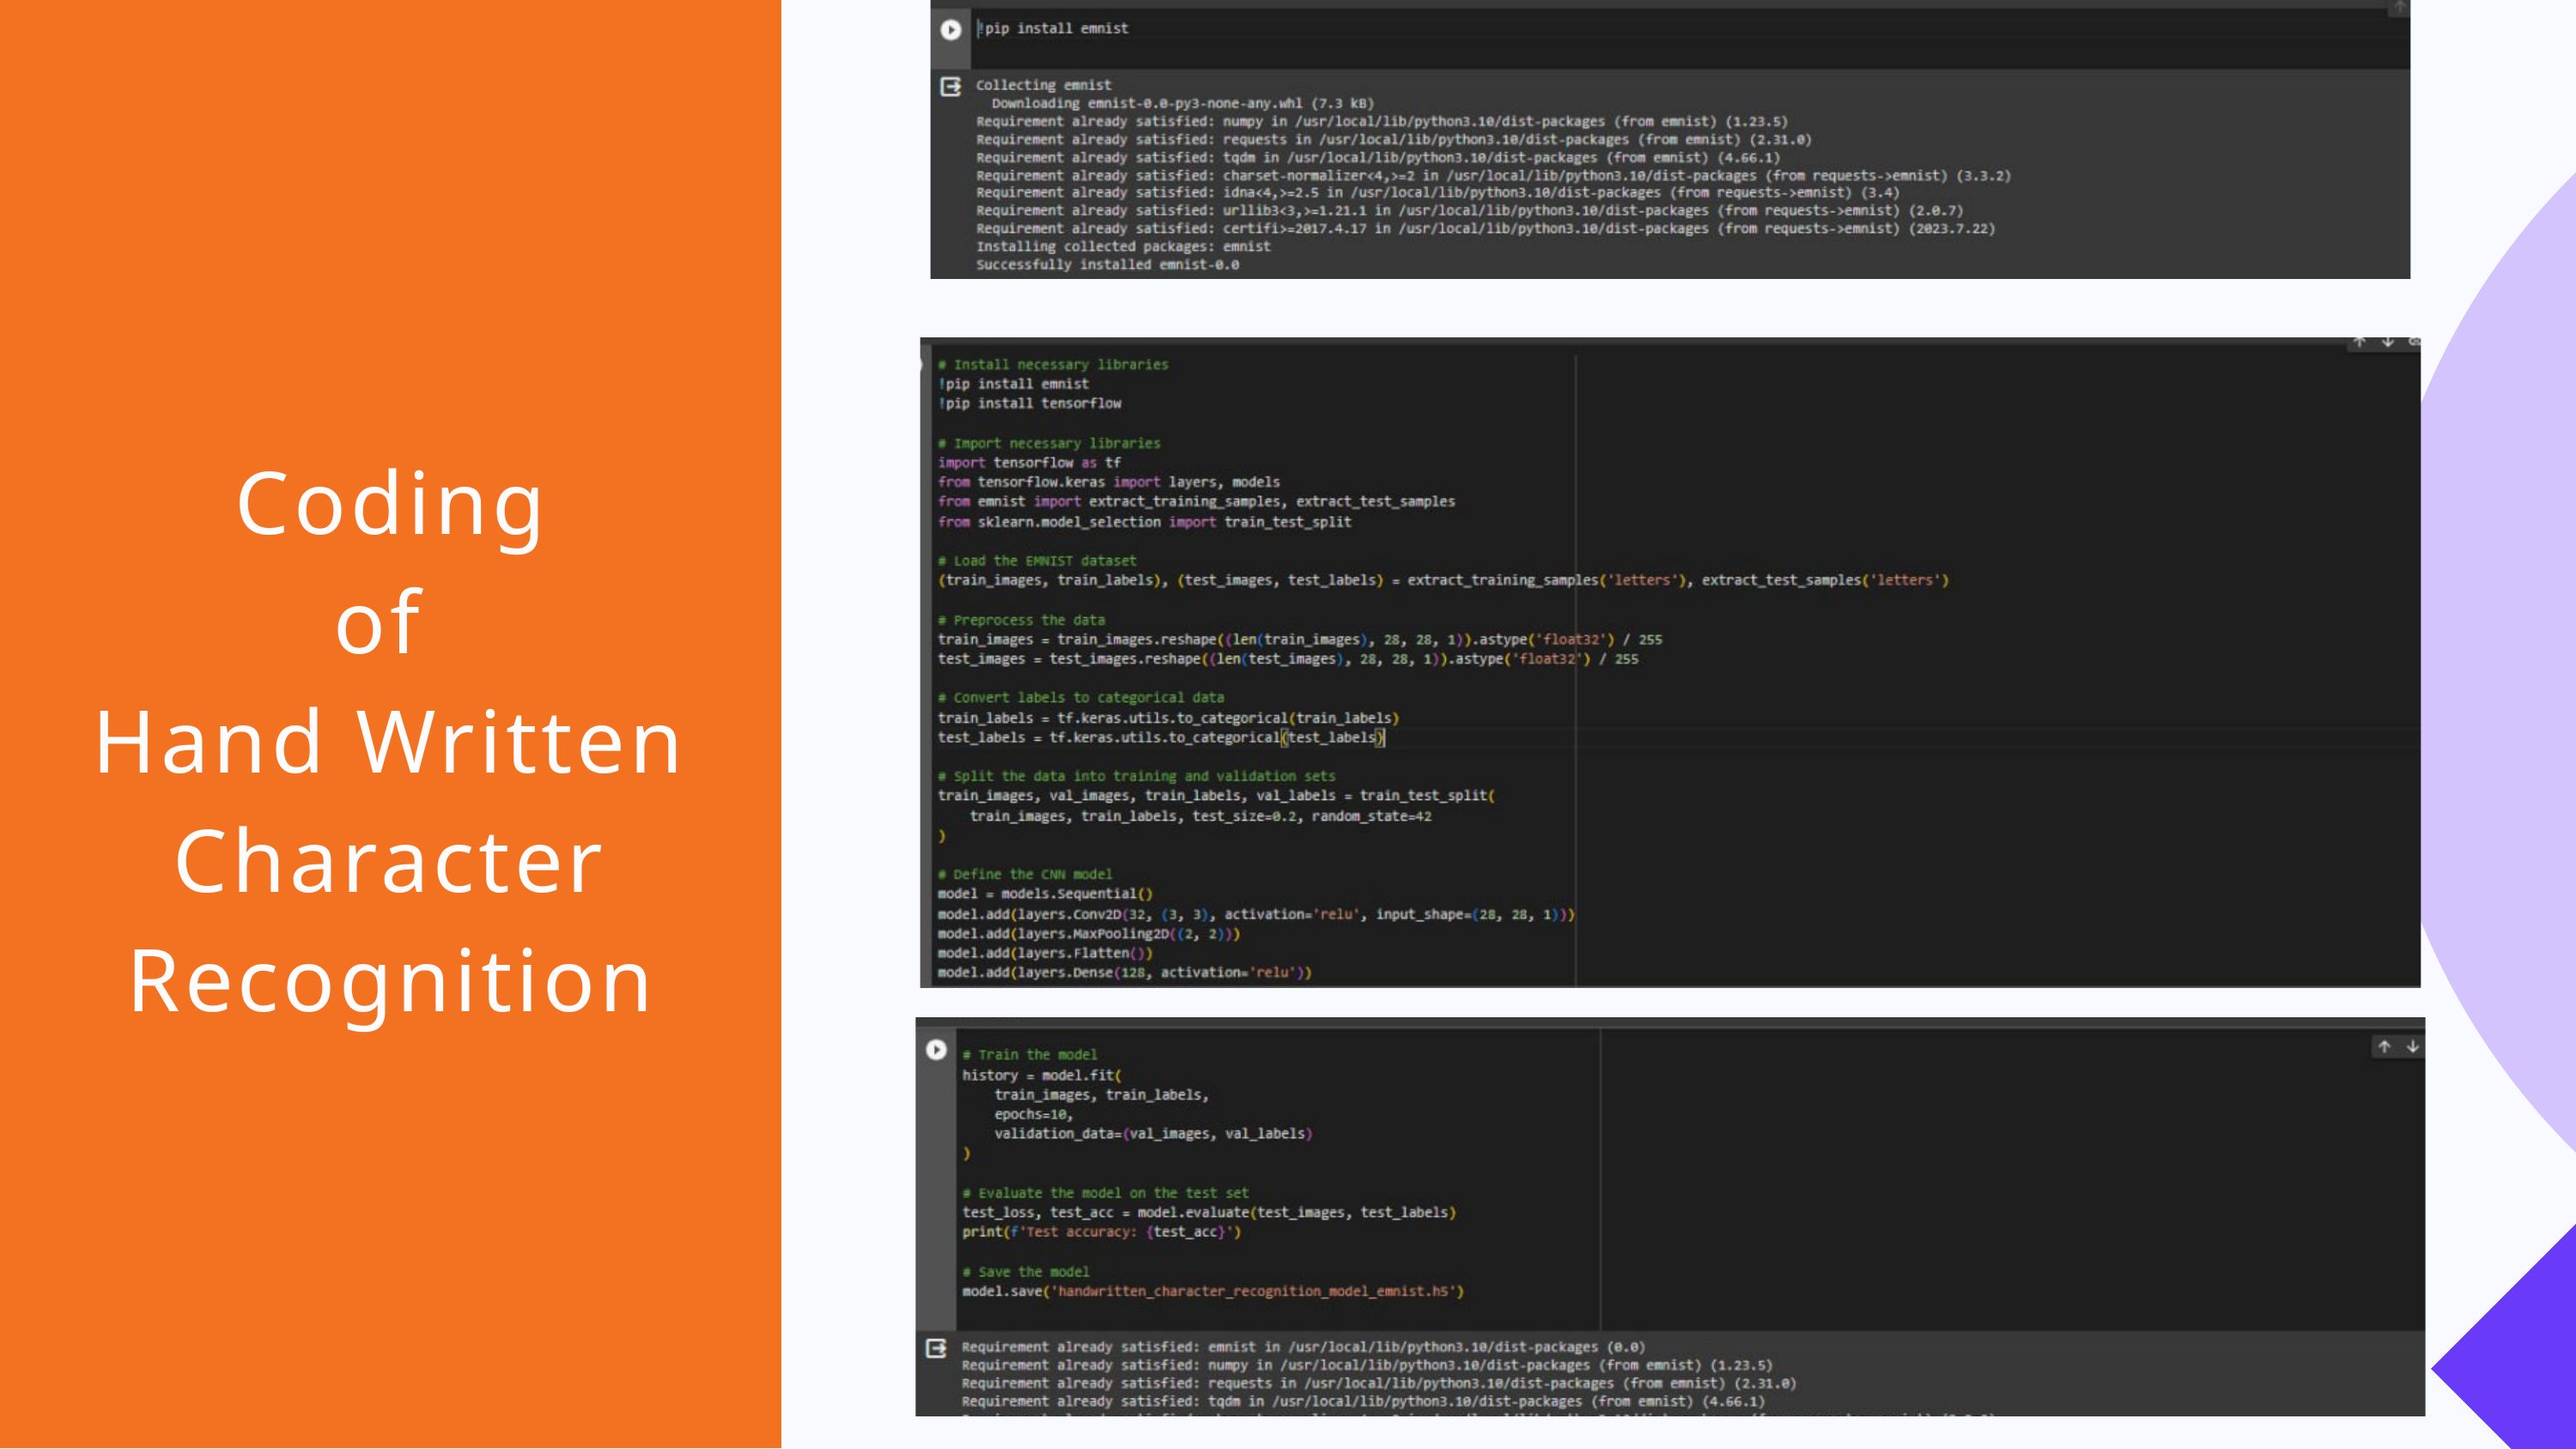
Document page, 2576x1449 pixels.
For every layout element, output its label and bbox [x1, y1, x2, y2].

text_box [2370, 0, 2576, 1351]
text_box [920, 337, 2366, 988]
text_box [0, 0, 781, 1449]
text_box [930, 0, 2366, 279]
text_box [915, 1017, 2426, 1416]
text_box [2430, 1196, 2576, 1449]
